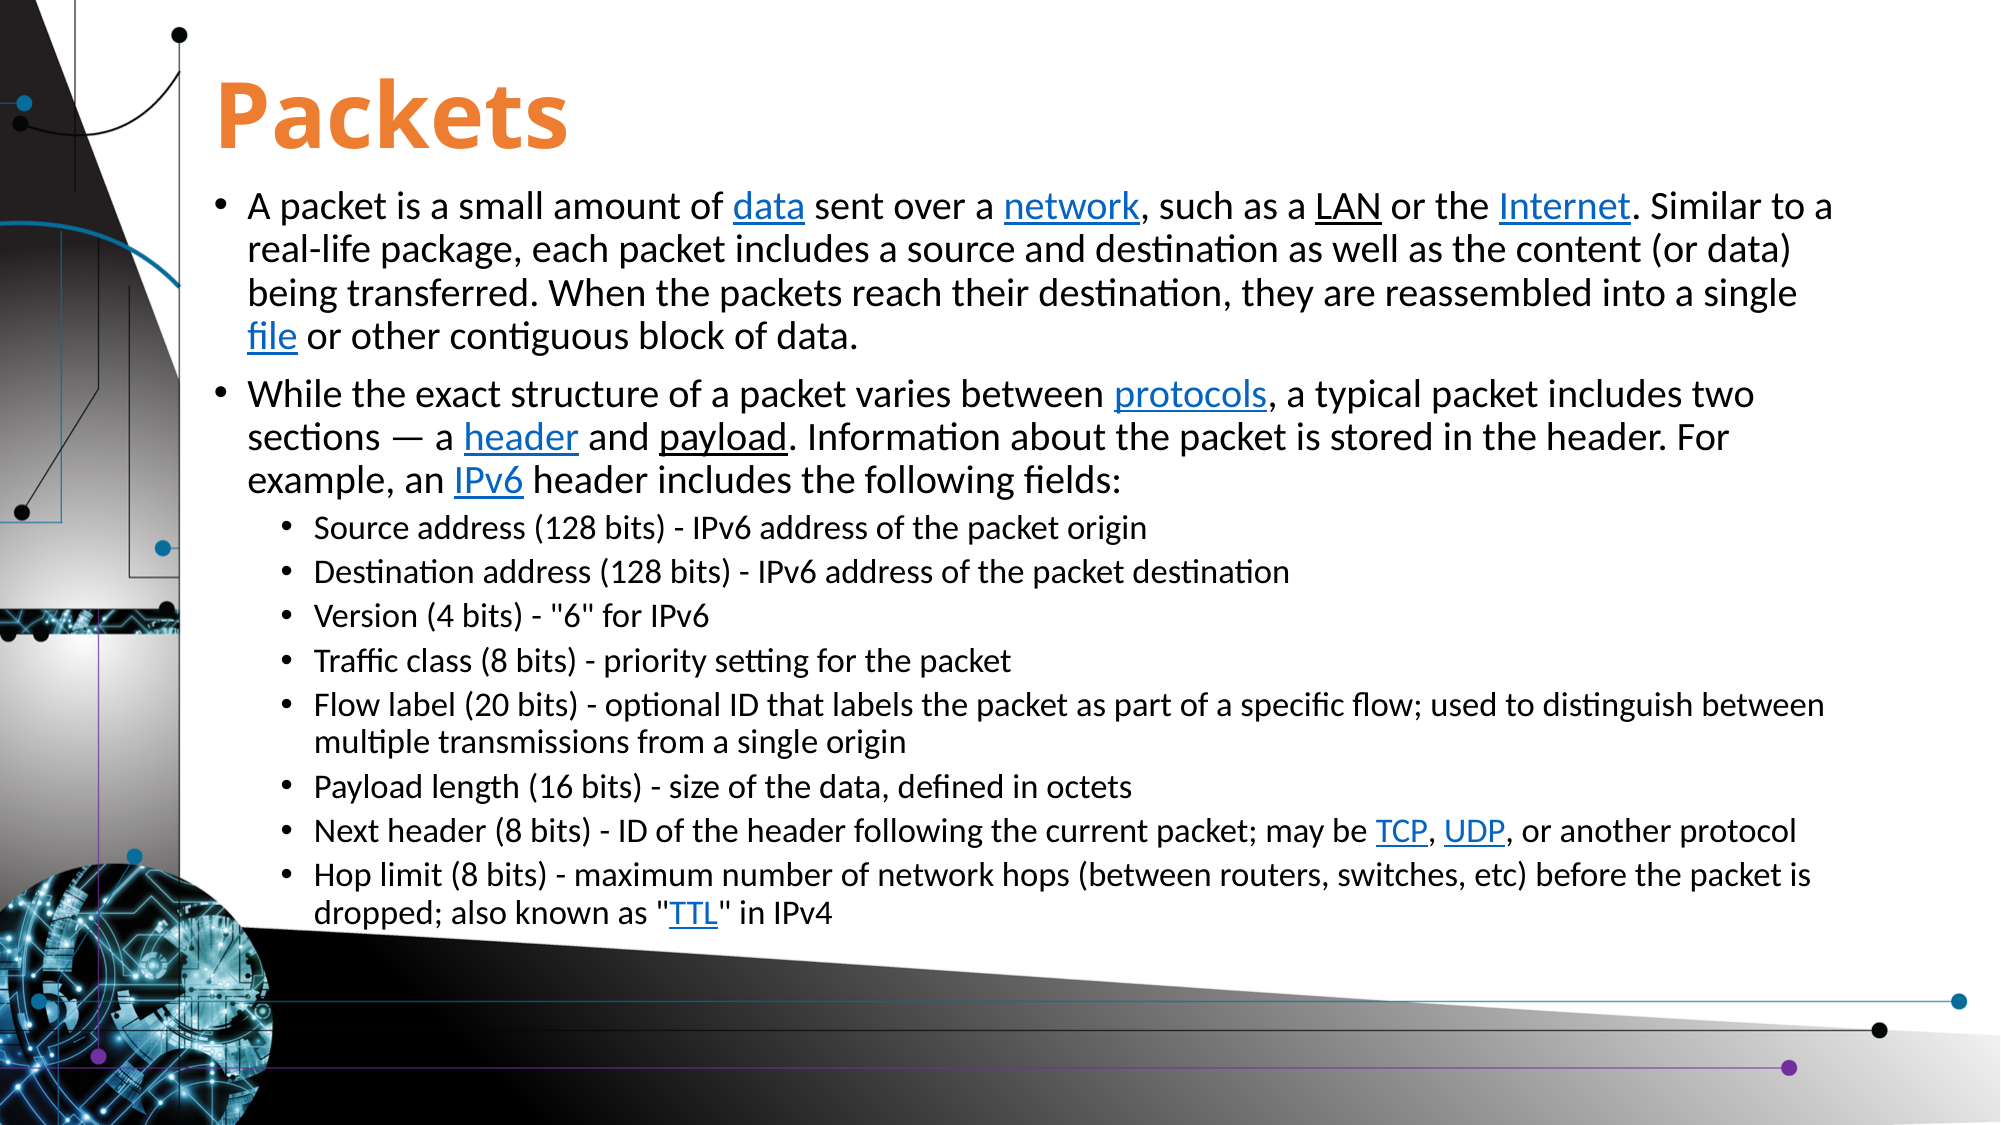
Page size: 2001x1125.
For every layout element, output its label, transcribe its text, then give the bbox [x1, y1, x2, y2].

list A packet is a small amount of data sent over a network, such as a LAN or the Internet. Similar to a real-life package, each packet includes a source and destination as well as the content (or data) being transferred. When the packets reach their destination, they are reassembled into a single file or other contiguous block of data. While the exact structure of a packet varies between protocols, a typical packet includes two sections — a header and payload. Information about the packet is stored in the header. For example, an IPv6 header includes the following fields: Source address (128 bits) - IPv6 address of the packet origin Destination address (128 bits) - IPv6 address of the packet destination Version (4 bits) - "6" for IPv6 Traffic class (8 bits) - priority setting for the packet Flow label (20 bits) - optional ID that labels the packet as part of a specific flow; used to distinguish between multiple transmissions from a single origin Payload length (16 bits) - size of the data, defined in octets Next header (8 bits) - ID of the header following the current packet; may be TCP, UDP, or another protocol Hop limit (8 bits) - maximum number of network hops (between routers, switches, etc) before the packet is dropped; also known as "TTL" in IPv4 [198, 177, 1863, 948]
picture [0, 0, 2001, 1125]
title Packets [198, 59, 1863, 177]
